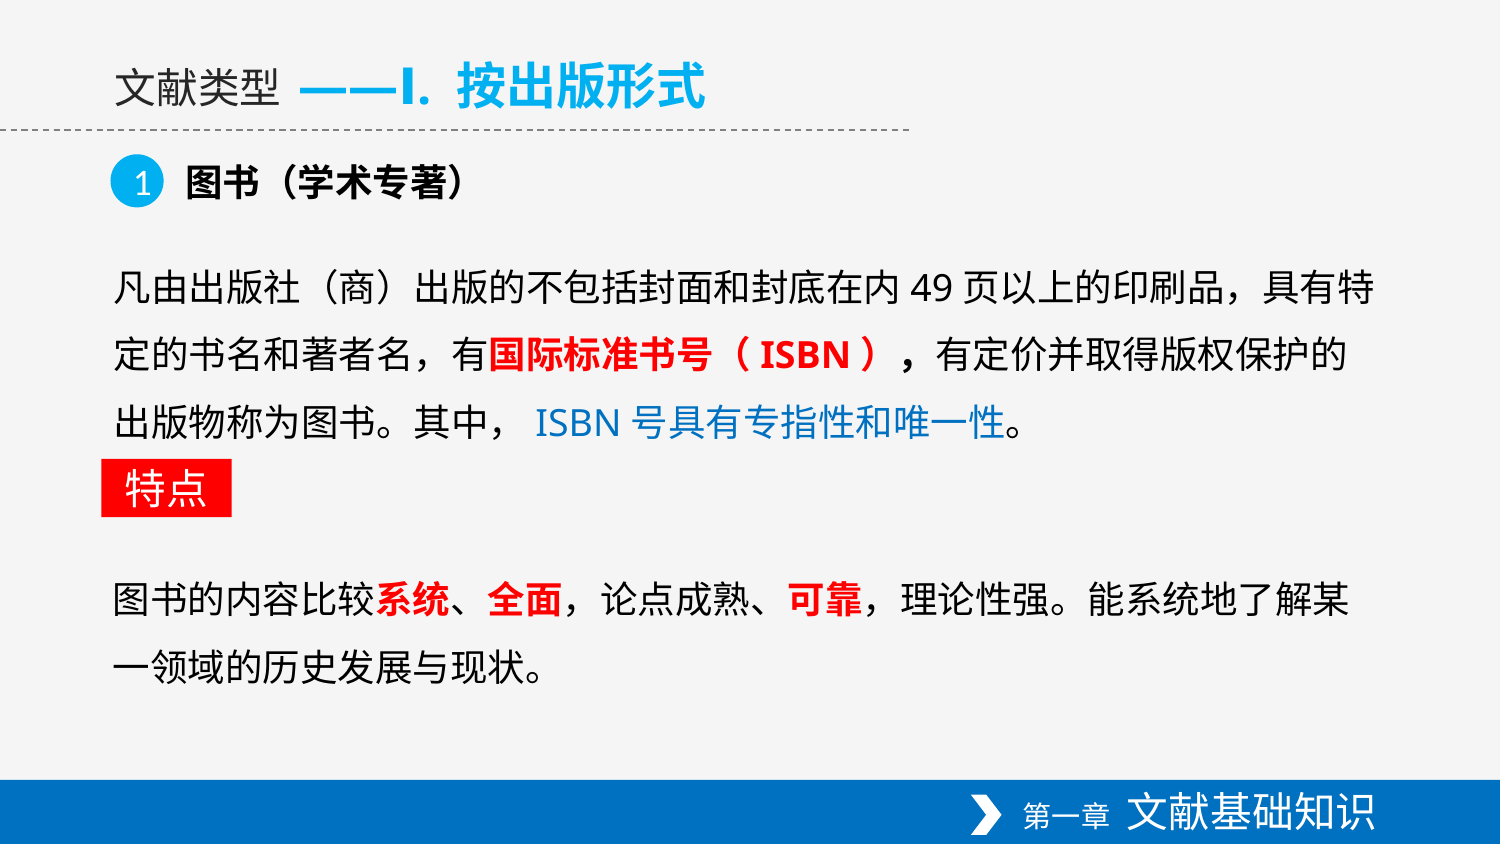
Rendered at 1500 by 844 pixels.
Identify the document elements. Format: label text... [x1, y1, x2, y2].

text_box 特点 [99, 457, 234, 519]
text_box 凡由出版社（商）出版的不包括封面和封底在内49页以上的印刷品，具有特定的书名和著者名，有国际标准书号（ISBN），有定价并取得版权保护的出版物称为图书。其中，ISBN号具有专指性和唯一性。 [100, 234, 1393, 451]
text_box 图书（学术专著） [170, 152, 501, 212]
text_box 1 [108, 152, 166, 210]
text_box 文献类型 [99, 54, 283, 120]
text_box ——Ⅰ. 按出版形式 [283, 47, 964, 122]
text_box 图书的内容比较系统、全面，论点成熟、可靠，理论性强。能系统地了解某一领域的历史发展与现状。 [99, 547, 1393, 696]
